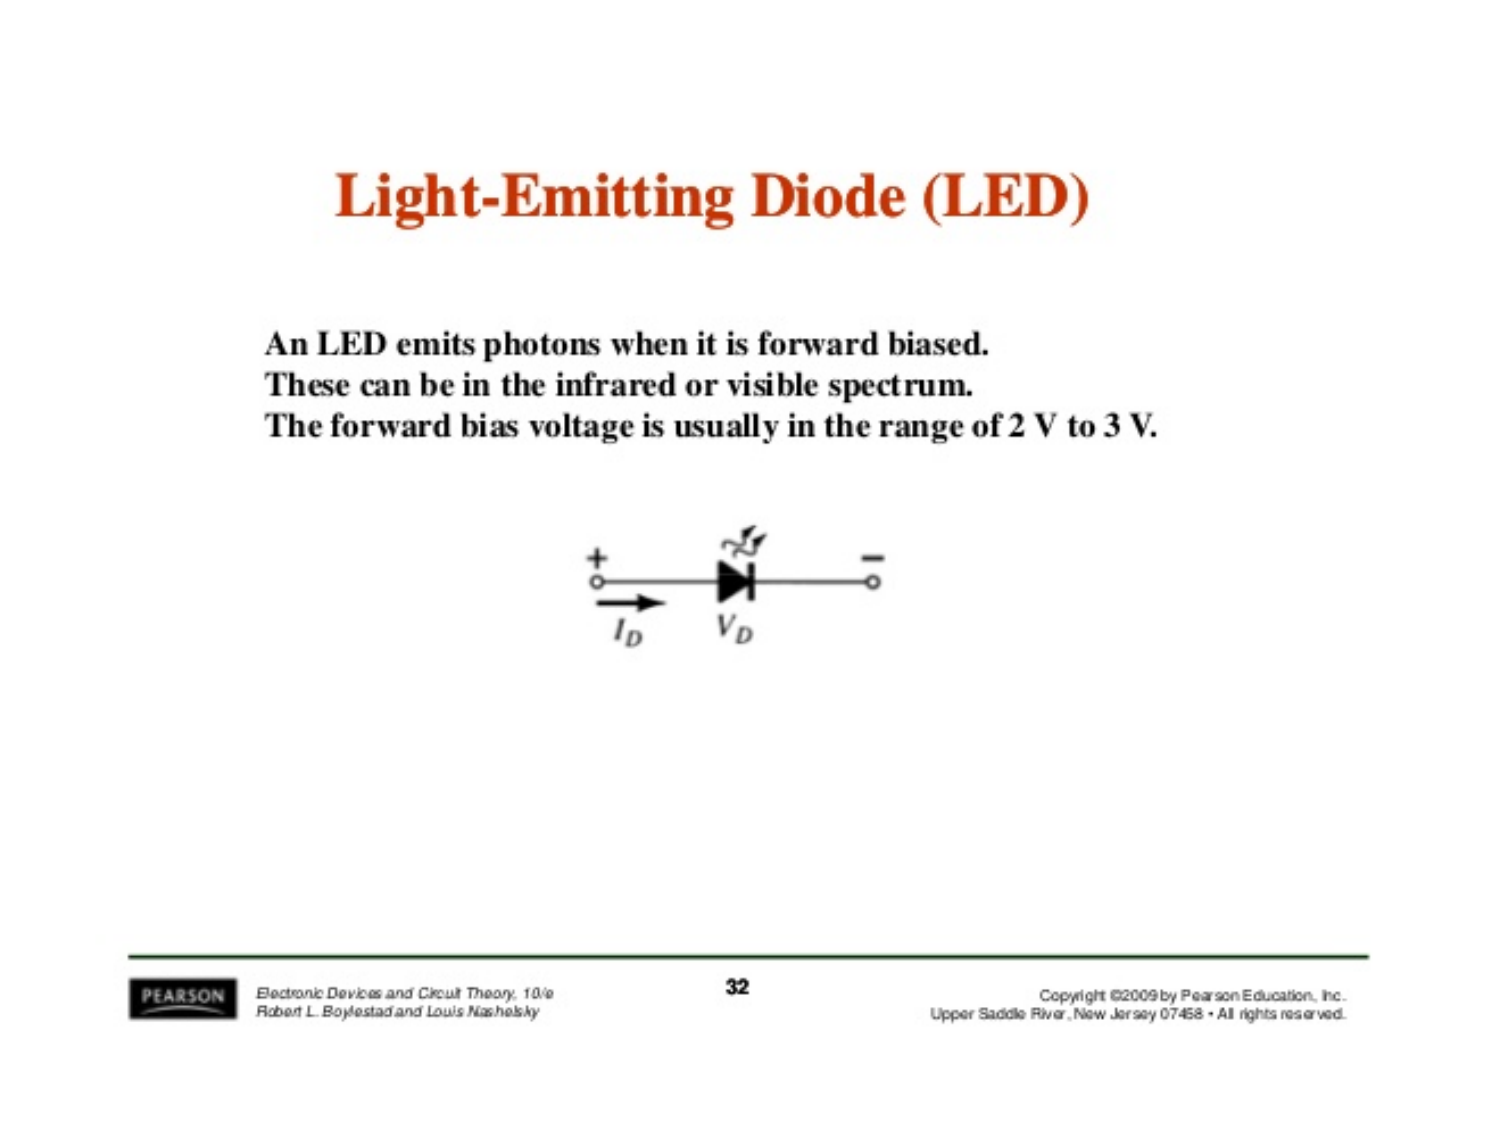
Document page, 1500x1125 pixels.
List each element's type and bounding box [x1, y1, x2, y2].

picture [24, 62, 1476, 1088]
